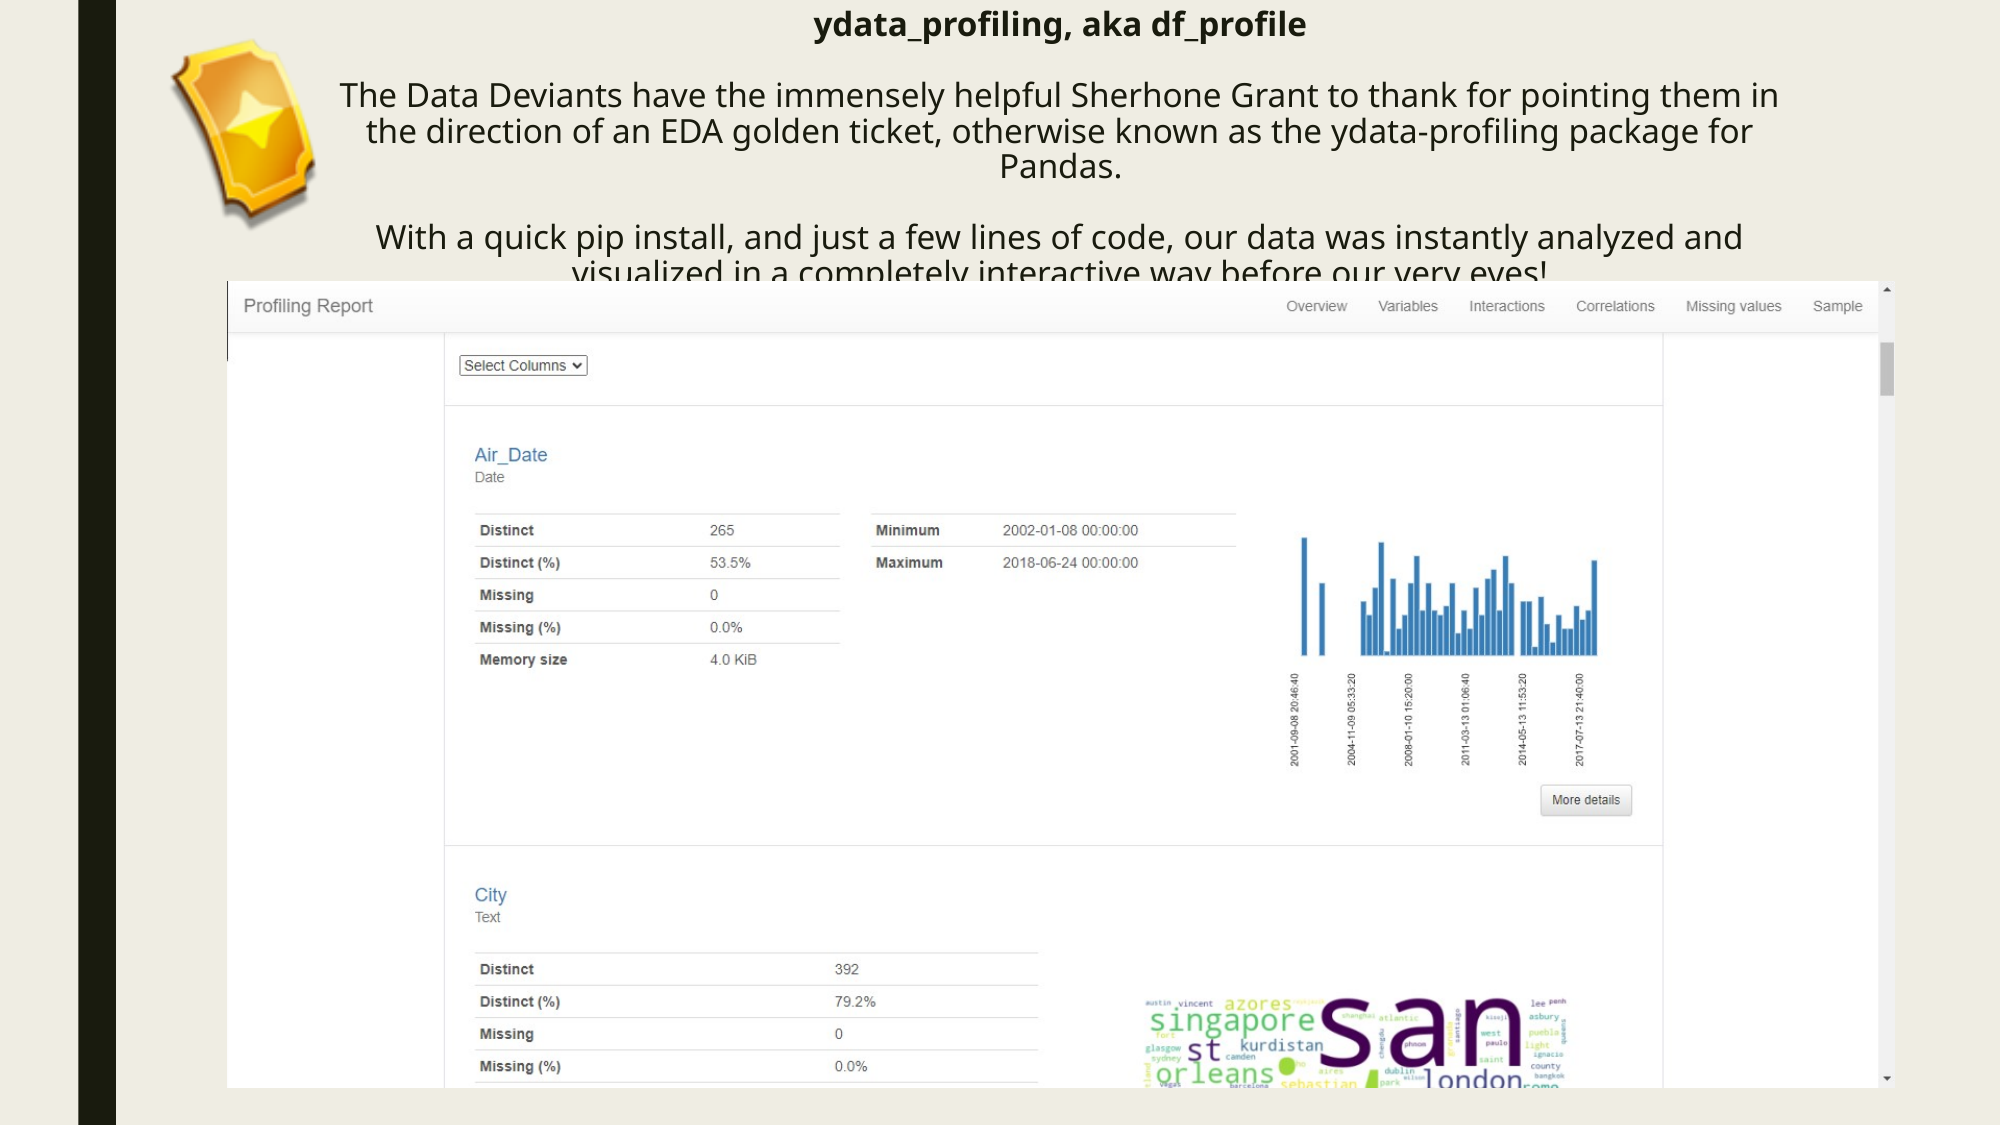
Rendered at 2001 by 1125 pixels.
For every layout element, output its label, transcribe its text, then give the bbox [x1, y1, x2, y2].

title ydata_profiling, aka df_profile The Data Deviants have the immensely helpful Sherhone Grant to thank for pointing them in the direction of an EDA golden ticket, otherwise known as the ydata-profiling package for Pandas. With a quick pip install, and just a few lines of code, our data was instantly analyzed and visualized in a completely interactive way before our very eyes! [321, 0, 1800, 281]
picture [165, 35, 322, 237]
picture [227, 281, 1895, 1088]
